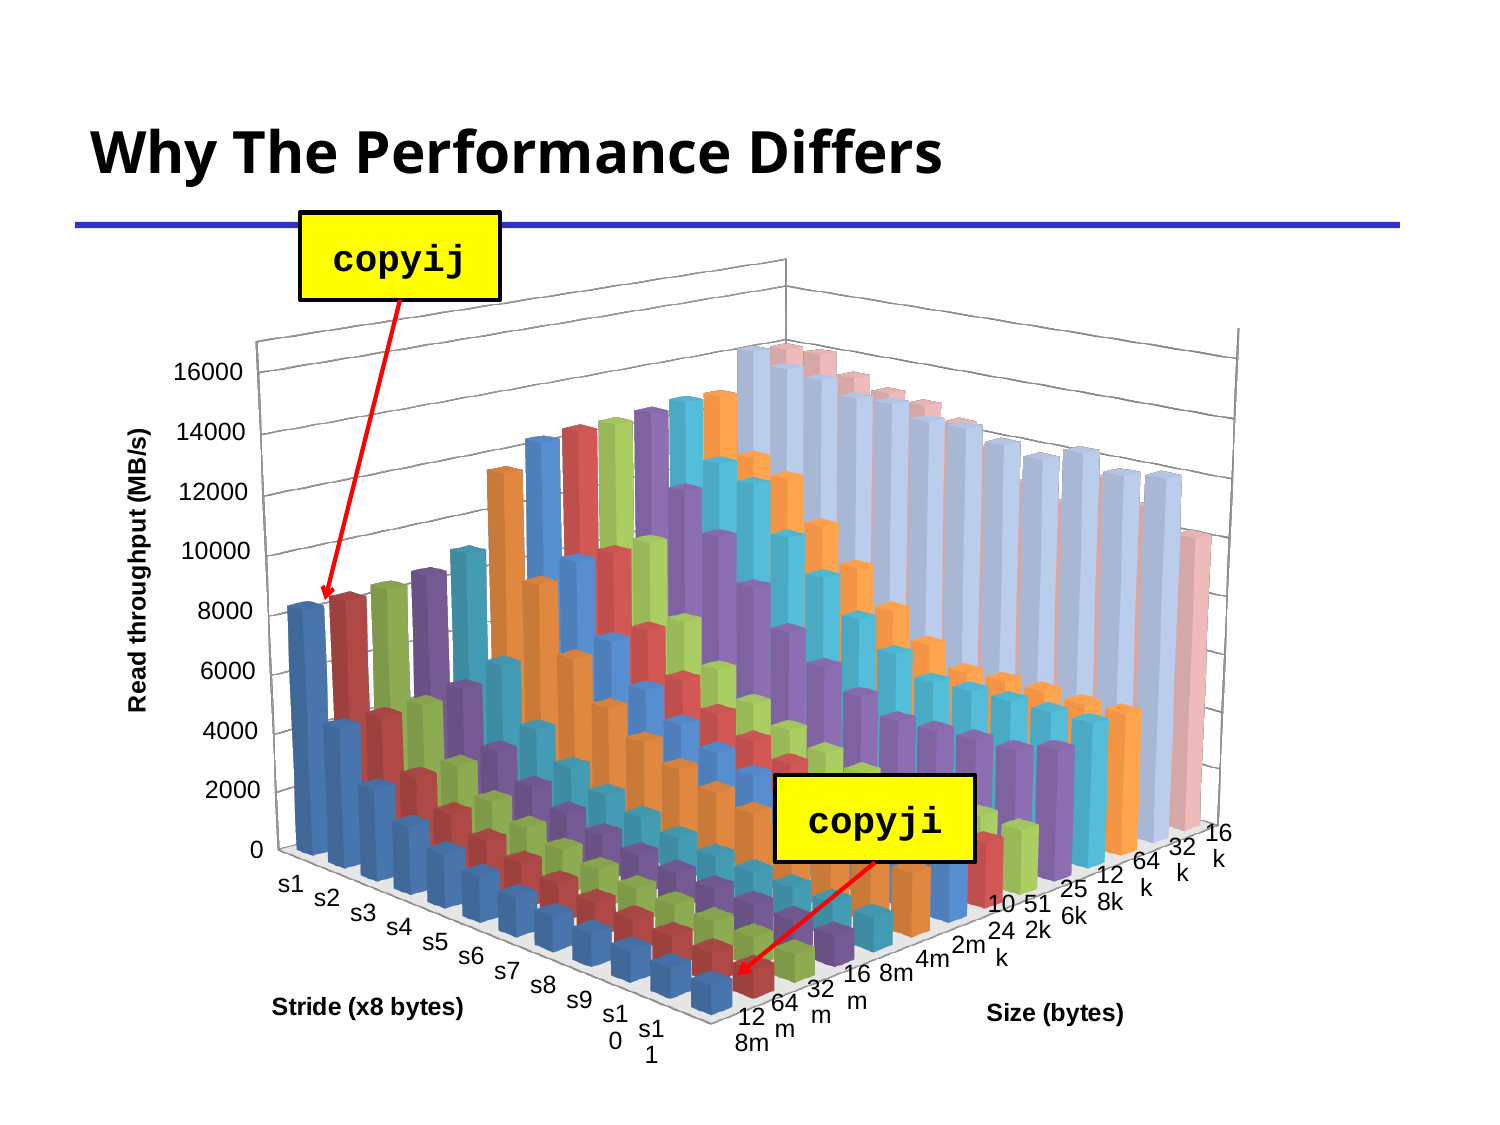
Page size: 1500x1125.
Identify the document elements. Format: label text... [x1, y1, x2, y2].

title Why The Performance Differs [75, 75, 1400, 173]
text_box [737, 862, 876, 976]
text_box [324, 299, 401, 601]
chart [74, 173, 1482, 1125]
